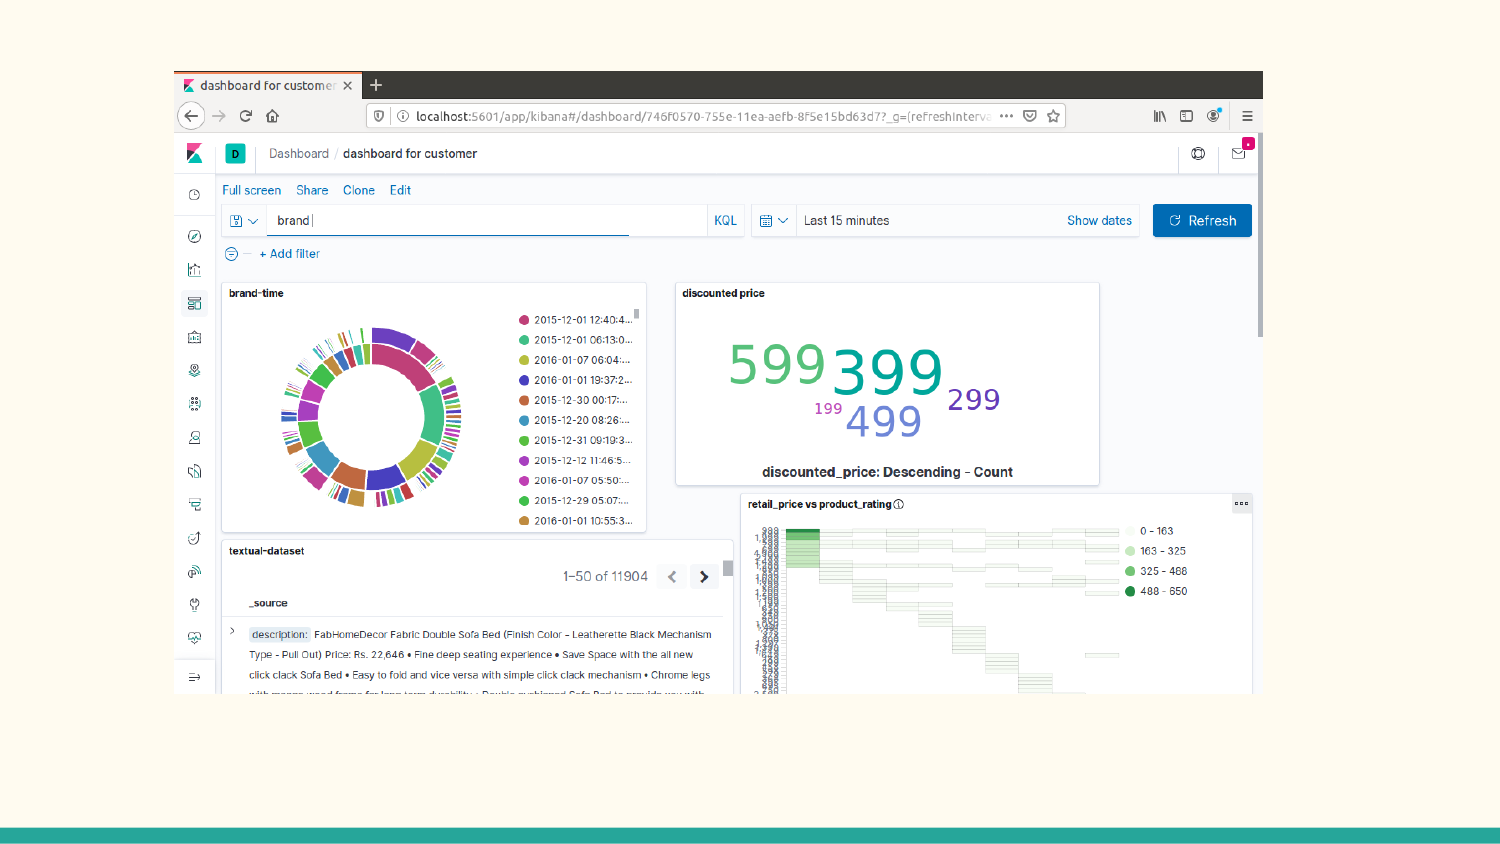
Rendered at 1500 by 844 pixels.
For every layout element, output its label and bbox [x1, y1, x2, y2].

picture [174, 71, 1263, 694]
